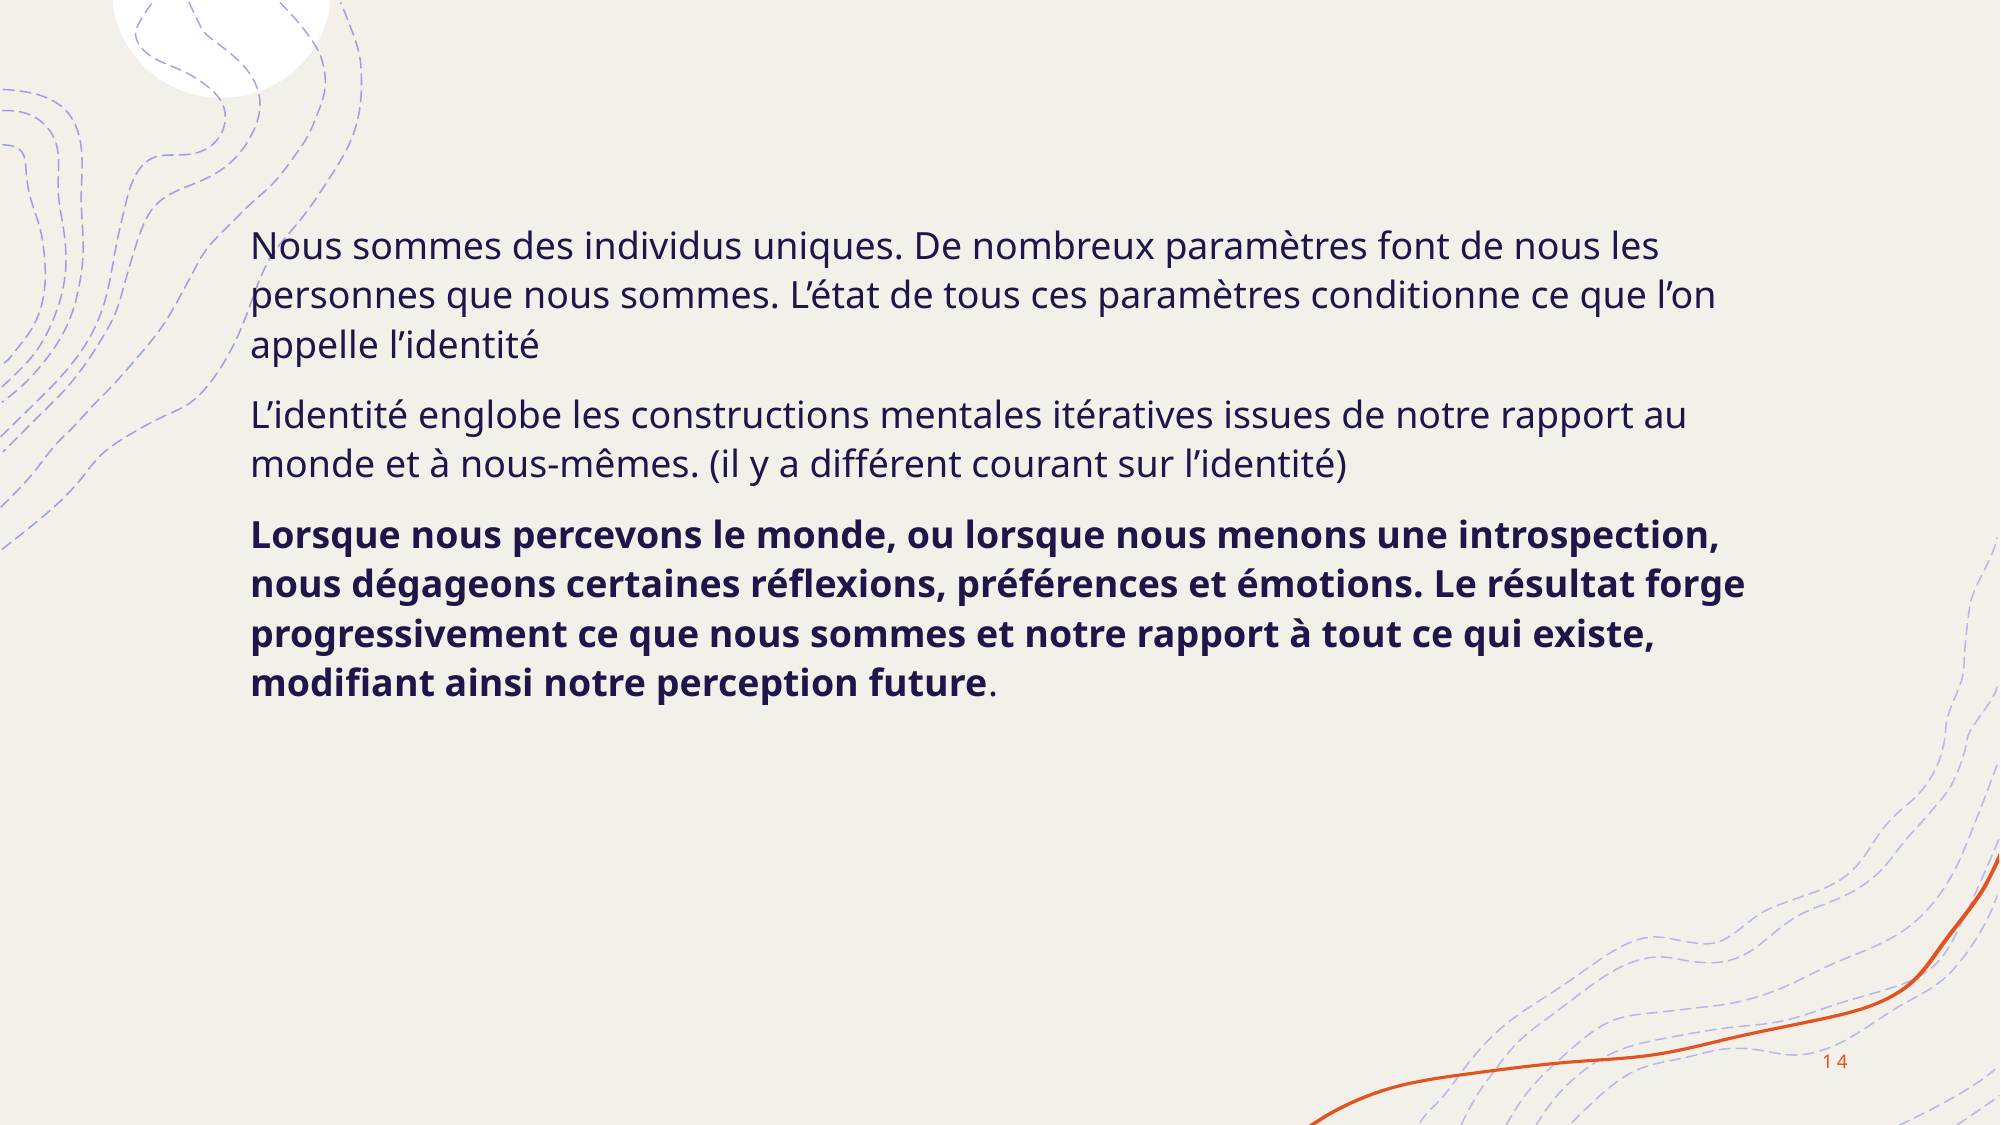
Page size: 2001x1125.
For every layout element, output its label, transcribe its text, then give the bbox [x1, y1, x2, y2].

list Nous sommes des individus uniques. De nombreux paramètres font de nous les personnes que nous sommes. L’état de tous ces paramètres conditionne ce que l’on appelle l’identité L’identité englobe les constructions mentales itératives issues de notre rapport au monde et à nous-mêmes. (il y a différent courant sur l’identité) Lorsque nous percevons le monde, ou lorsque nous menons une introspection, nous dégageons certaines réflexions, préférences et émotions. Le résultat forge progressivement ce que nous sommes et notre rapport à tout ce qui existe, modifiant ainsi notre perception future. [235, 209, 1765, 968]
slide_number 14 [1625, 1042, 1863, 1103]
